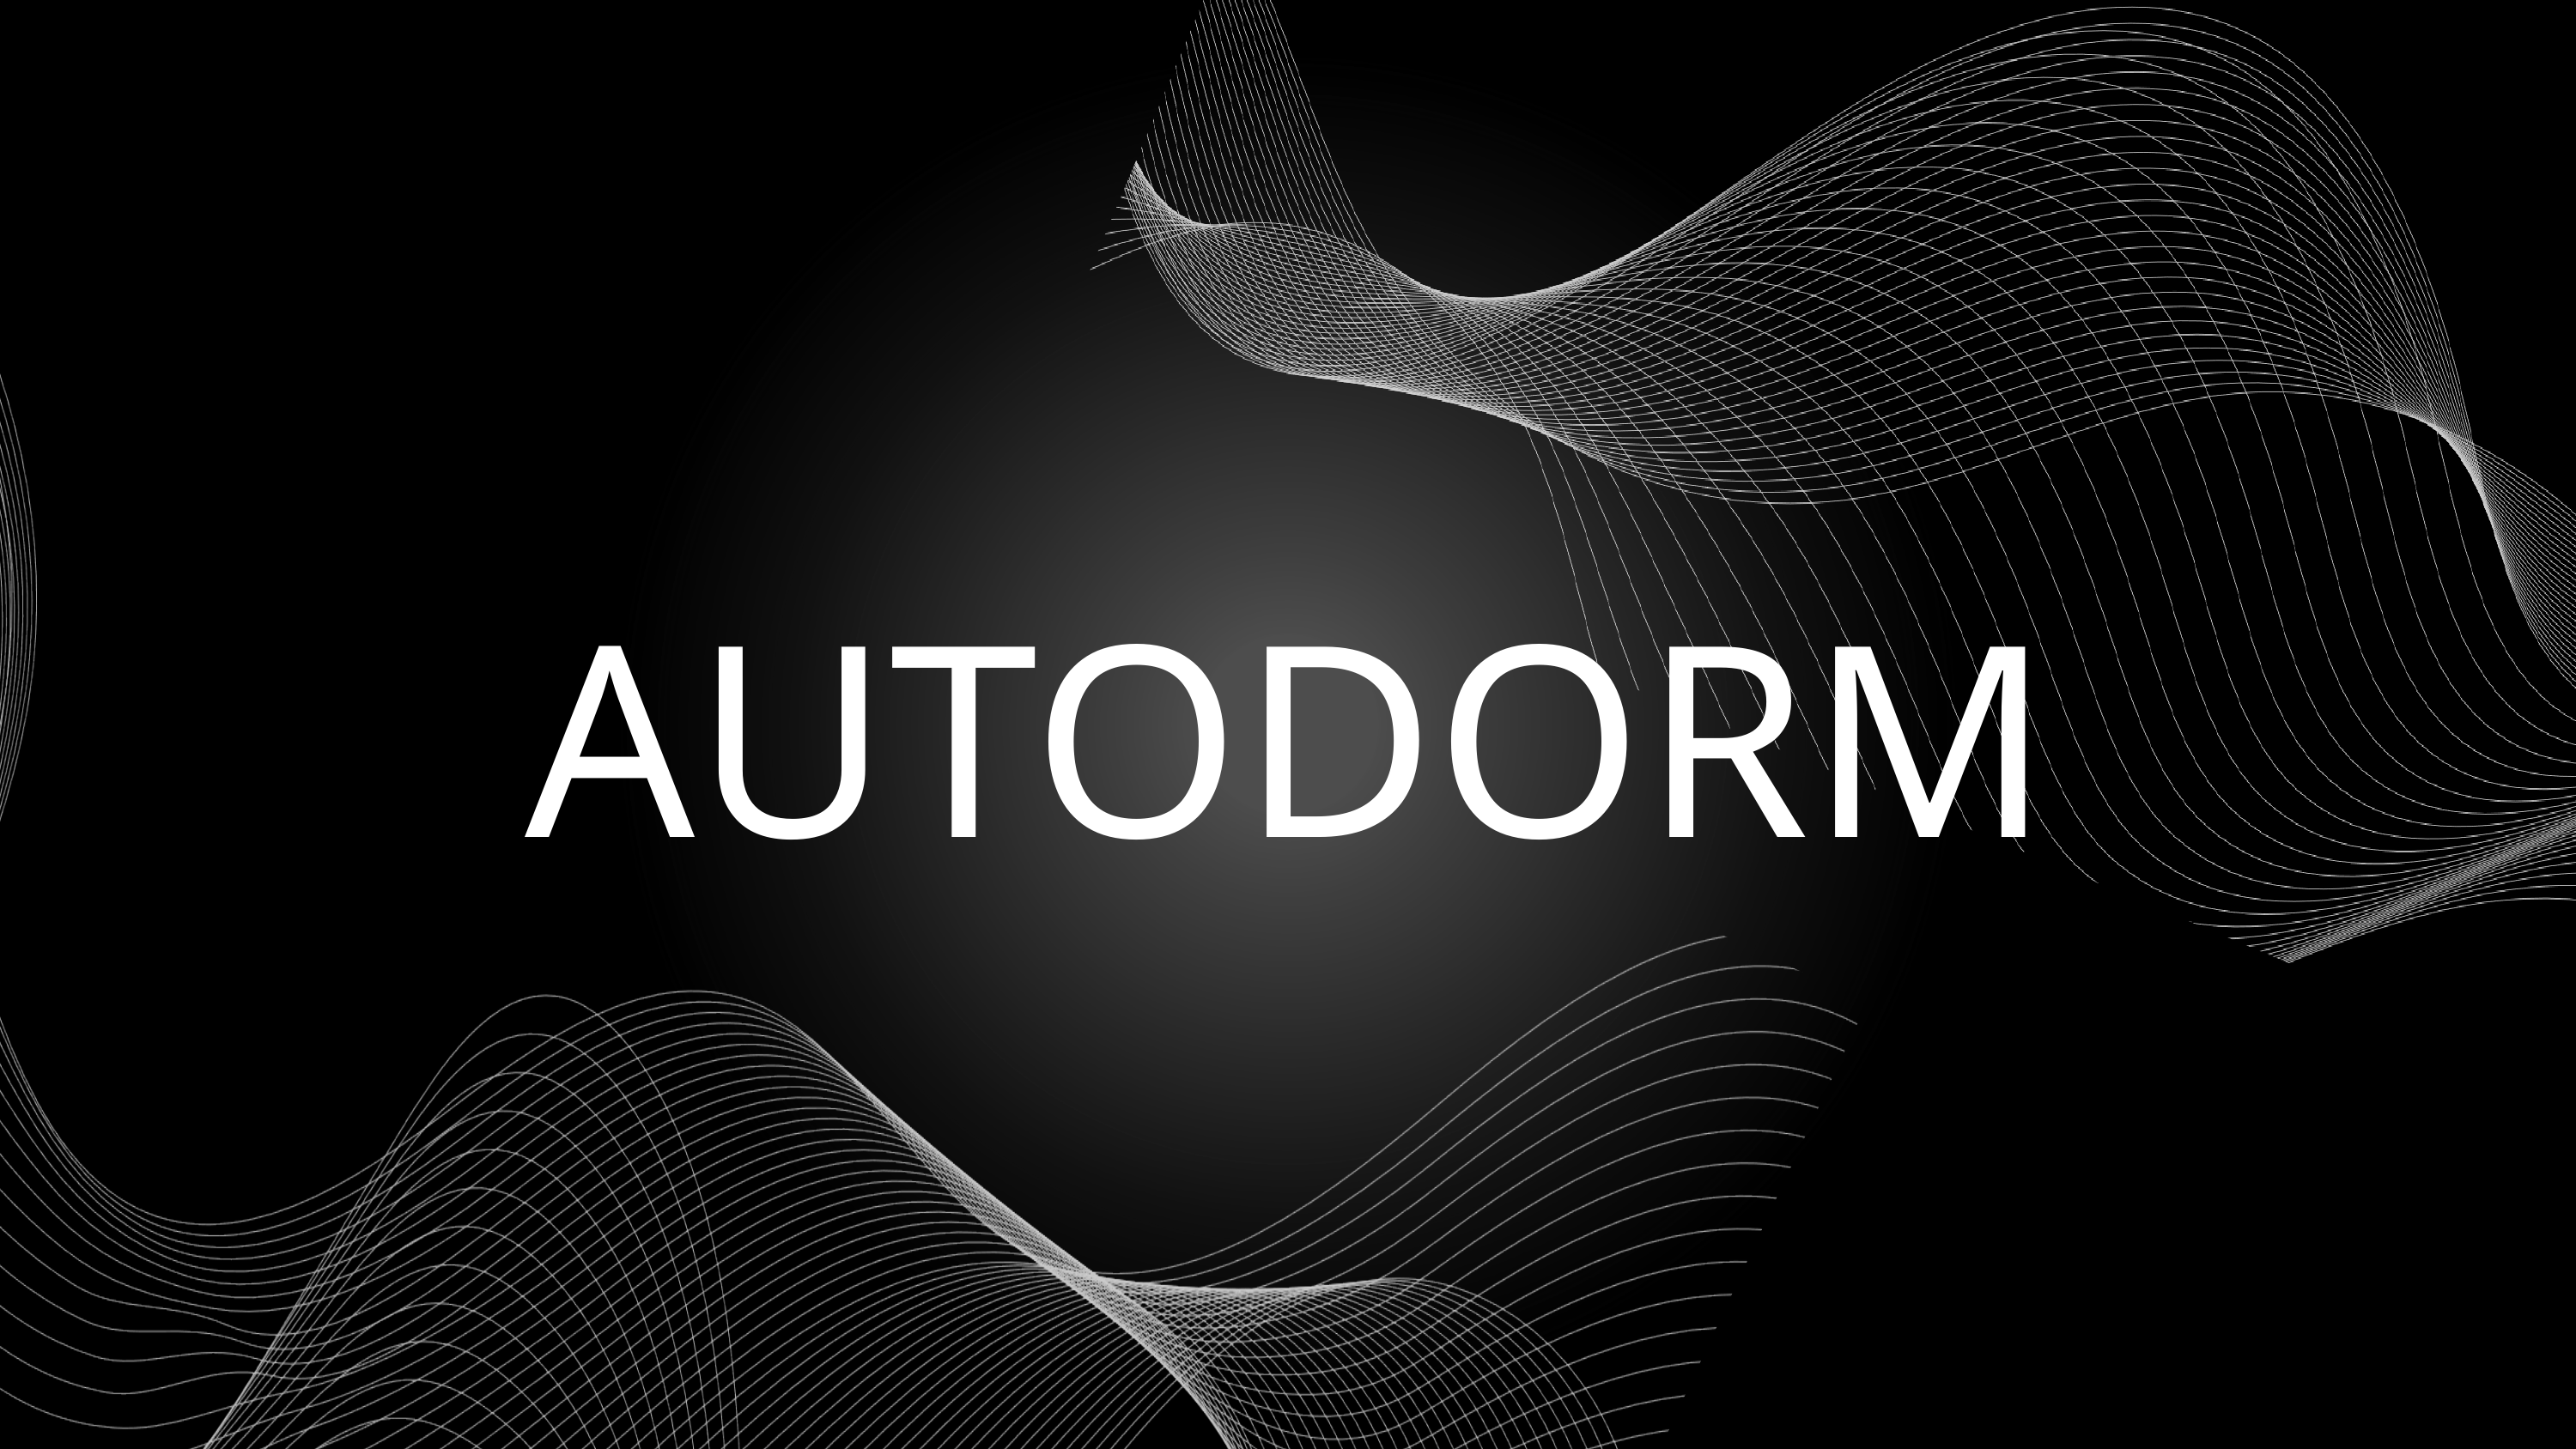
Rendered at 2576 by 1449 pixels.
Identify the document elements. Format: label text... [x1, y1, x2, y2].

text_box AUTODORM [279, 518, 2297, 891]
text_box [1182, 0, 2576, 1084]
text_box [612, 891, 1964, 1400]
text_box [0, 136, 1683, 1449]
text_box [612, 49, 1964, 518]
